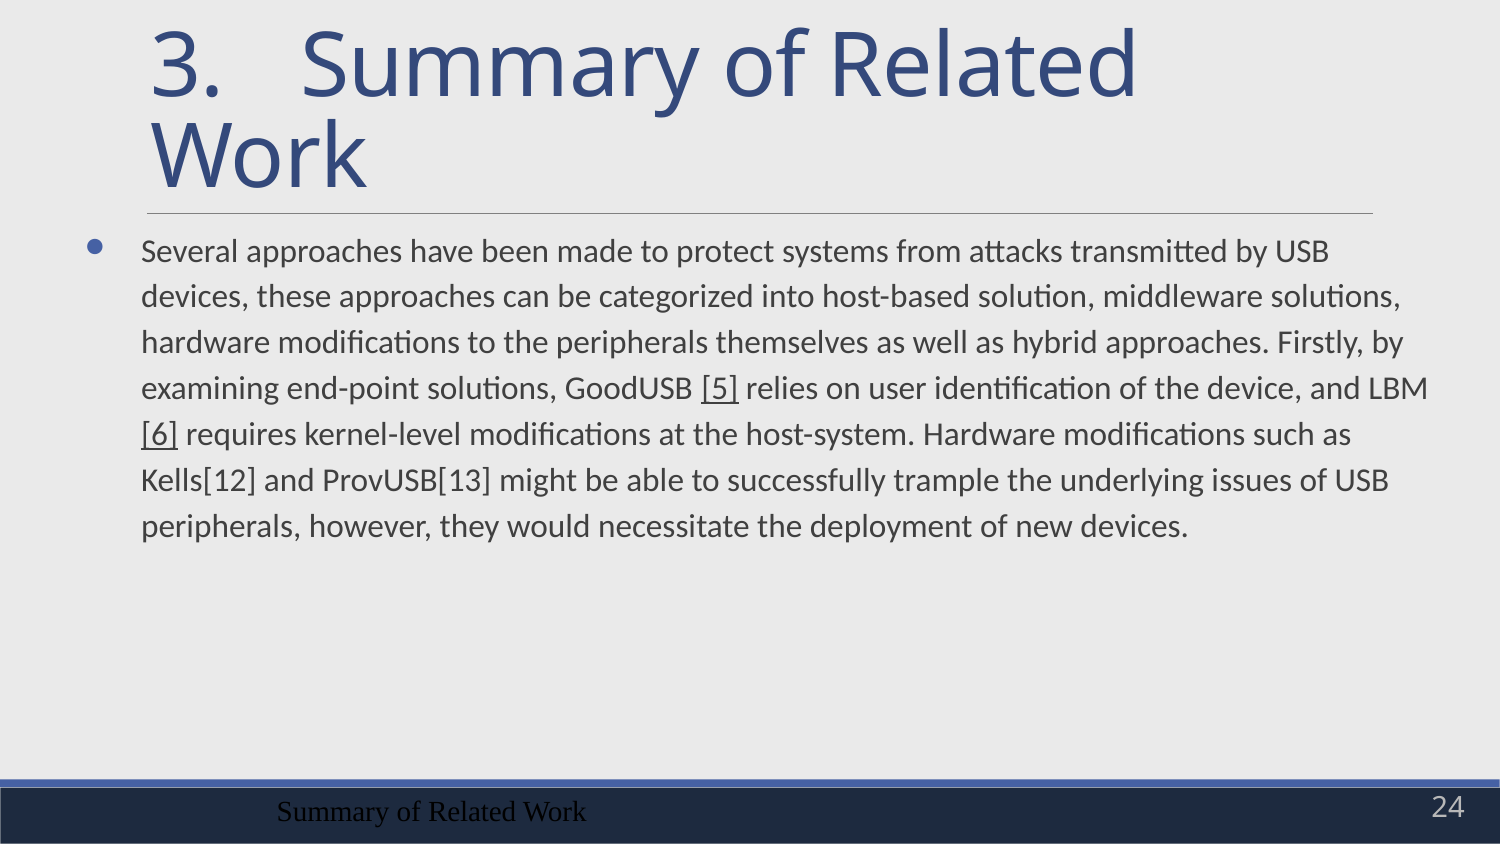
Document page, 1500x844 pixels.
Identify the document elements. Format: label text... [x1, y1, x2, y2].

title 3. Summary of Related Work [135, 35, 1373, 214]
slide_number 24 [1389, 787, 1480, 830]
footer Summary of Related Work [135, 787, 729, 833]
list Several approaches have been made to protect systems from attacks transmitted by USB devices, these approaches can be categorized into host-based solution, middleware solutions, hardware modifications to the peripherals themselves as well as hybrid approaches. Firstly, by examining end-point solutions, GoodUSB [5] relies on user identification of the device, and LBM [6] requires kernel-level modifications at the host-system. Hardware modifications such as Kells[12] and ProvUSB[13] might be able to successfully trample the underlying issues of USB peripherals, however, they would necessitate the deployment of new devices. [51, 207, 1449, 750]
